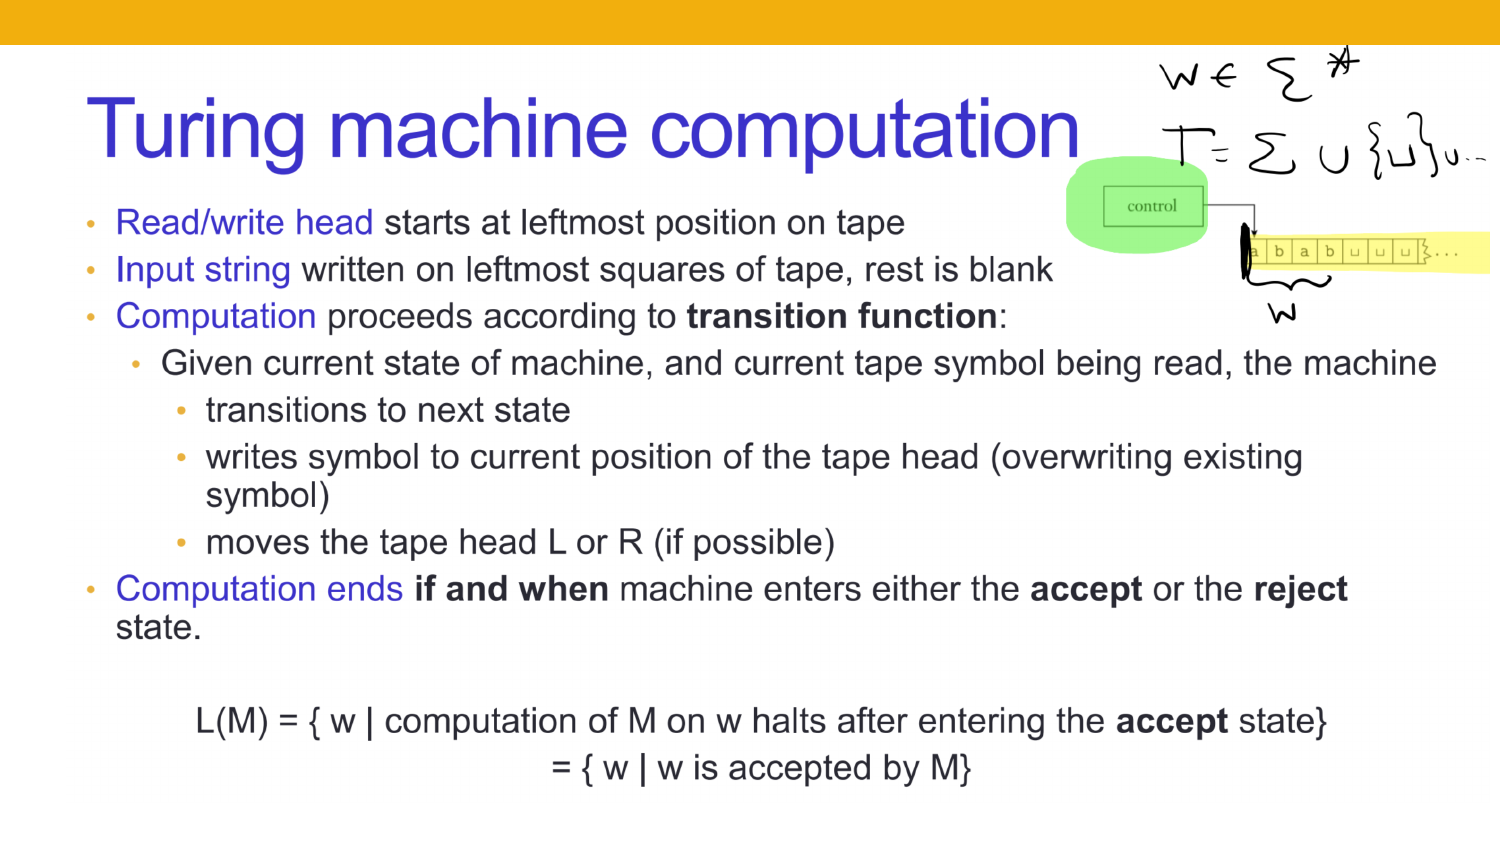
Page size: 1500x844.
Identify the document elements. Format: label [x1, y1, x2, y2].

list [65, 45, 1490, 803]
